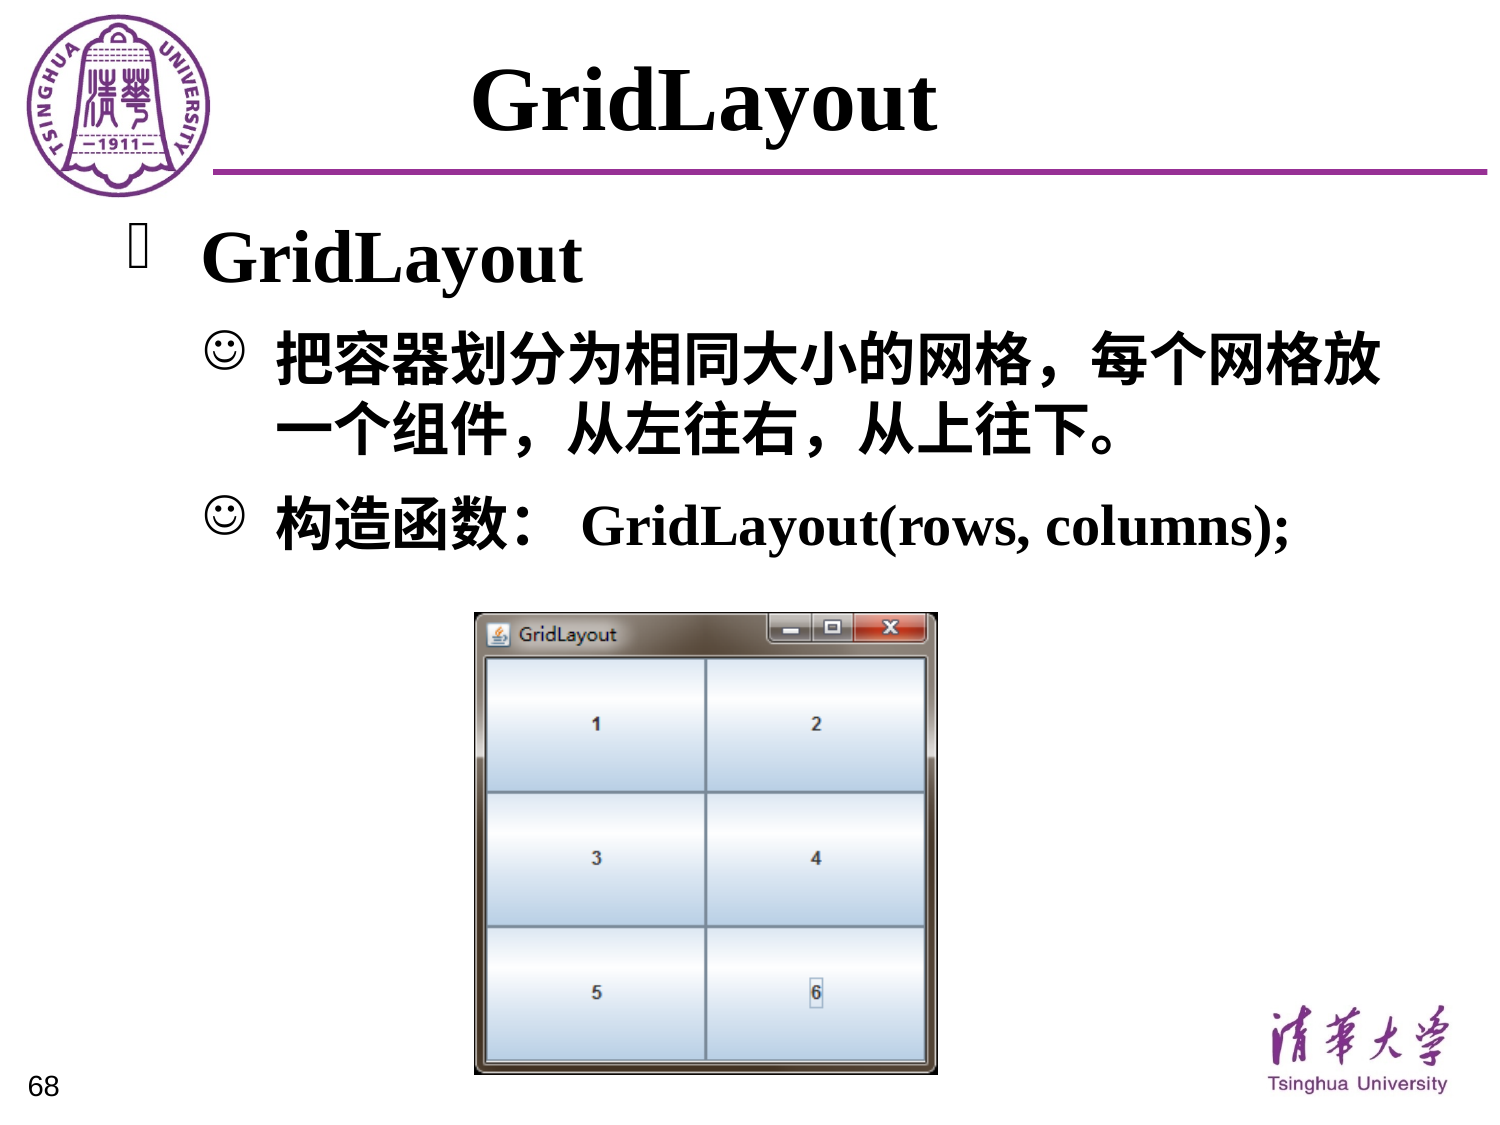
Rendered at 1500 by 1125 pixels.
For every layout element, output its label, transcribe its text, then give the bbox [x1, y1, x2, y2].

text_box GridLayout 把容器划分为相同大小的网格，每个网格放一个组件，从左往右，从上往下。 构造函数：GridLayout(rows, columns); [112, 200, 1424, 1033]
picture [24, 12, 213, 37]
picture [1262, 999, 1454, 1101]
picture [24, 151, 213, 200]
picture [474, 612, 938, 1076]
footer 68 [12, 1059, 176, 1125]
title GridLayout [24, 37, 1476, 151]
